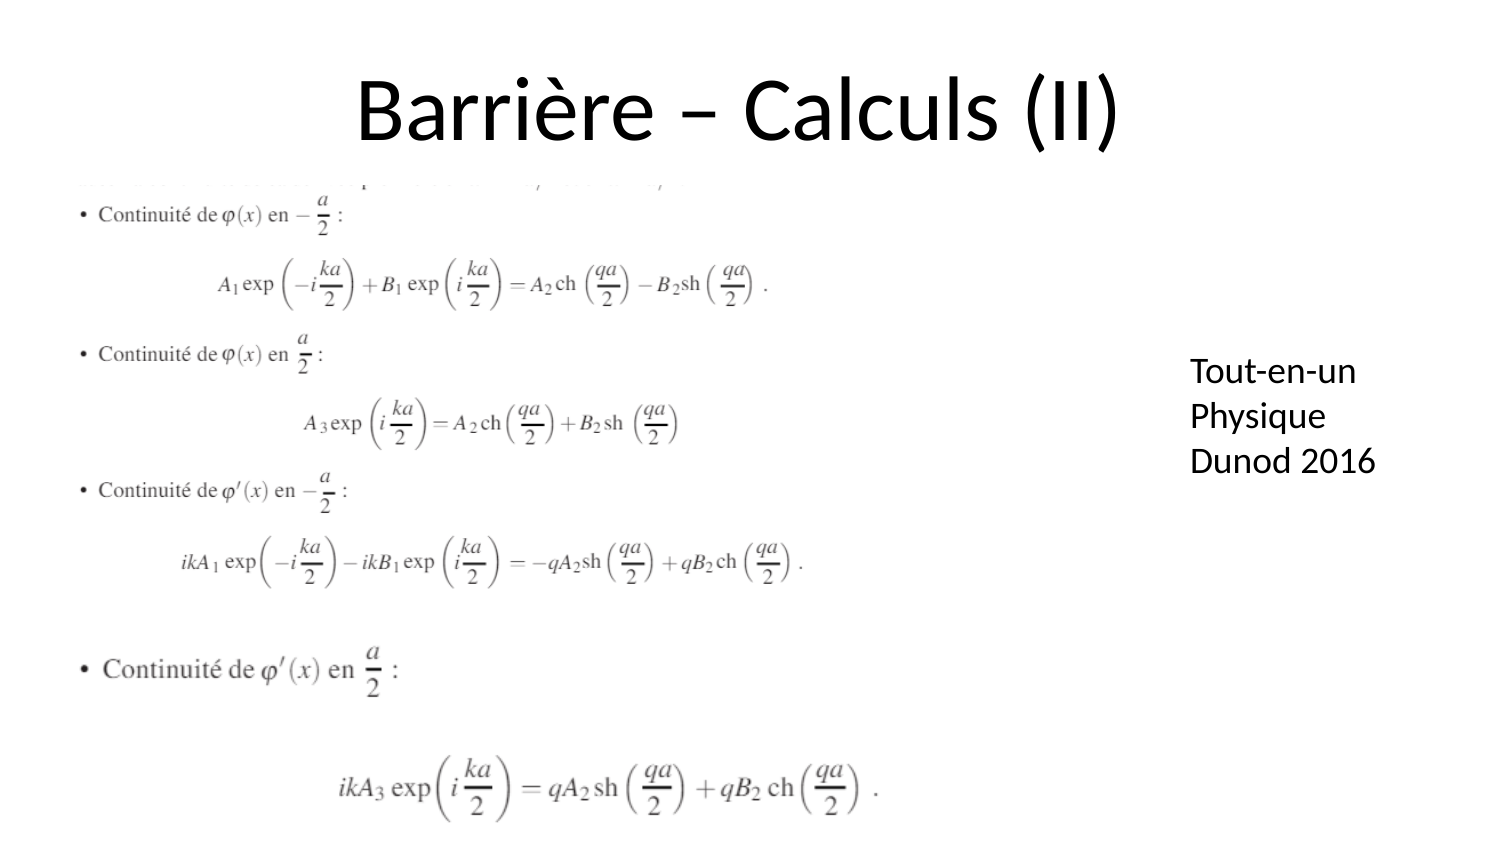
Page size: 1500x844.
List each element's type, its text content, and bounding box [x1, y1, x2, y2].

title Barrière – Calculs (II) [75, 33, 1425, 175]
picture [52, 185, 895, 844]
text_box Tout-en-un Physique Dunod 2016 [1175, 339, 1435, 489]
